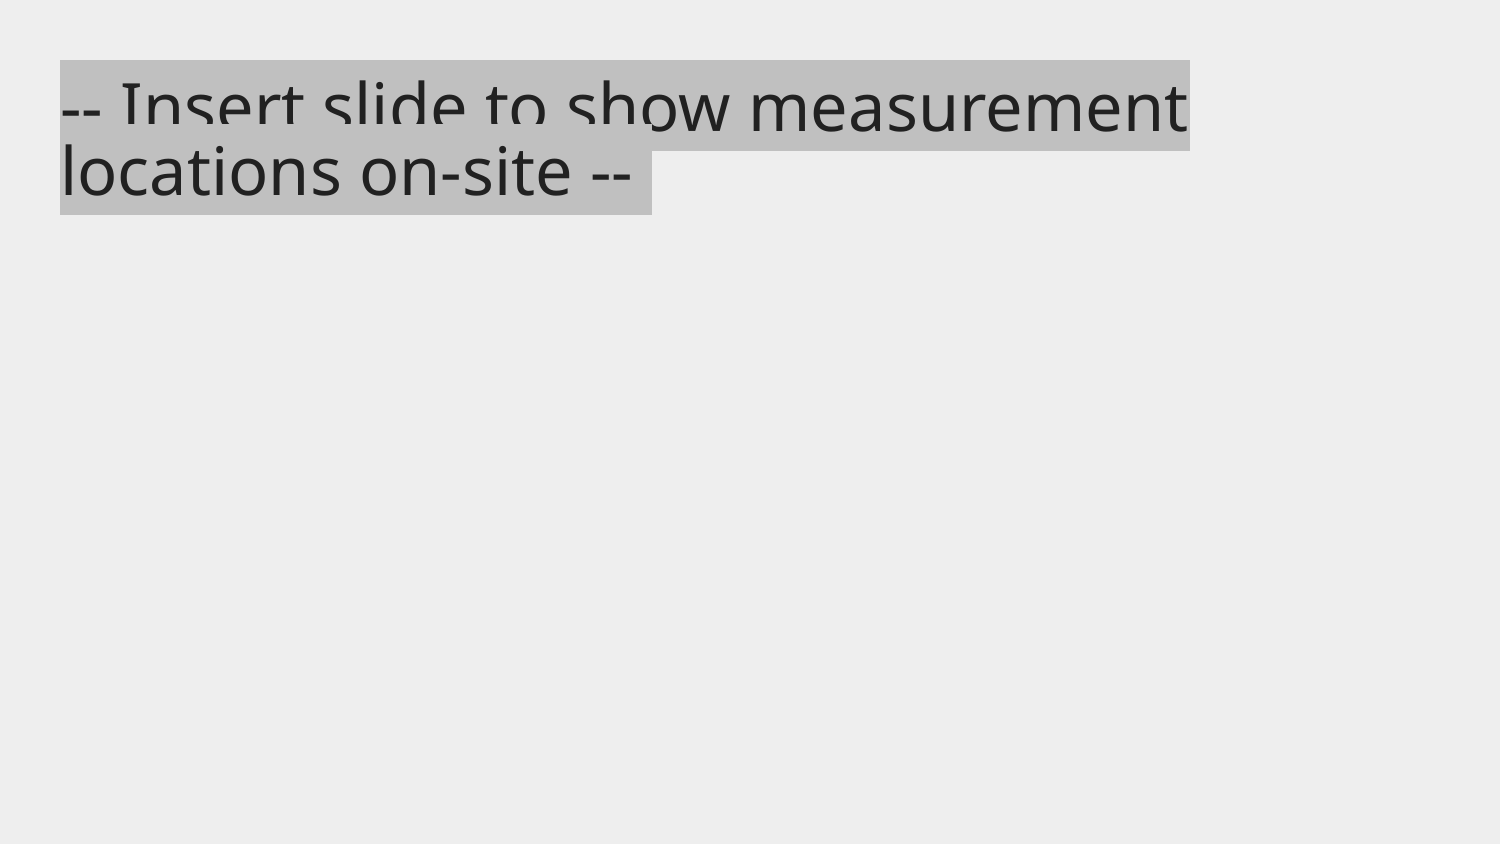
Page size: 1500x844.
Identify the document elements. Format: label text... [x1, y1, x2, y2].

text_box -- Insert slide to show measurement locations on-site -- [45, 65, 1466, 224]
